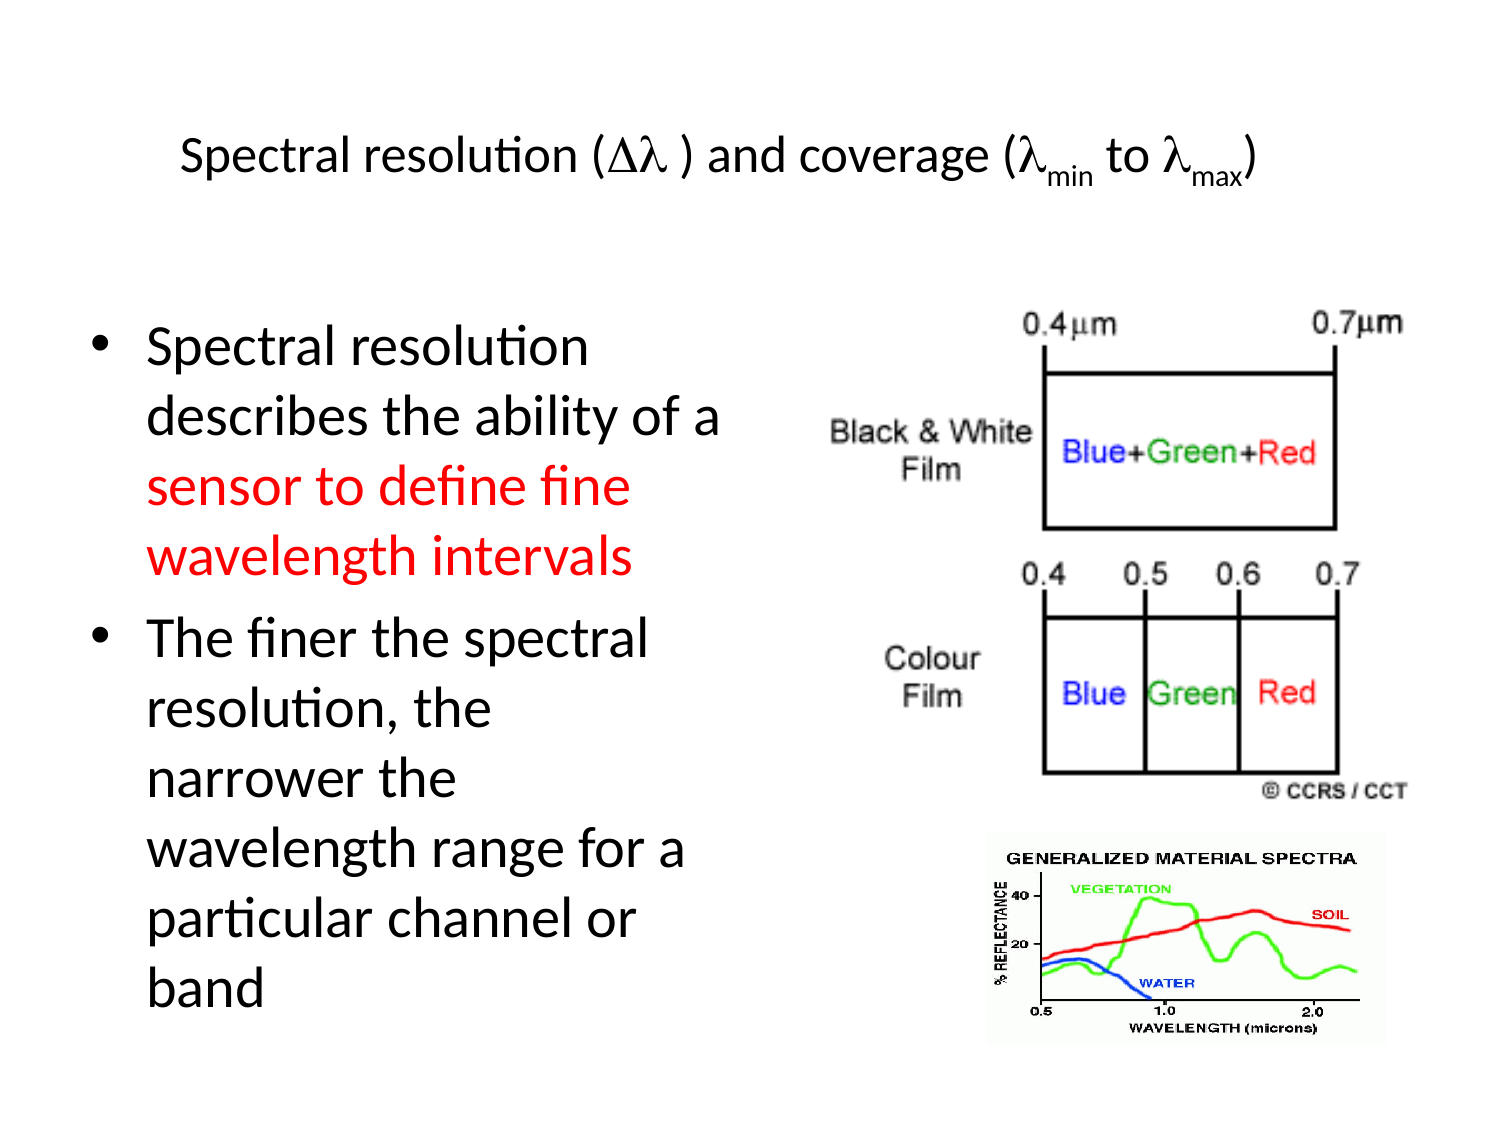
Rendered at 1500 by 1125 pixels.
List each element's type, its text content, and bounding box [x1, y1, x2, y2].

list Spectral resolution describes the ability of a sensor to define fine wavelength intervals The finer the spectral resolution, the narrower the wavelength range for a particular channel or band [75, 299, 738, 1050]
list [824, 299, 1413, 804]
picture [987, 831, 1387, 1045]
title Spectral resolution (Dl ) and coverage (lmin to lmax) [150, 87, 1300, 225]
